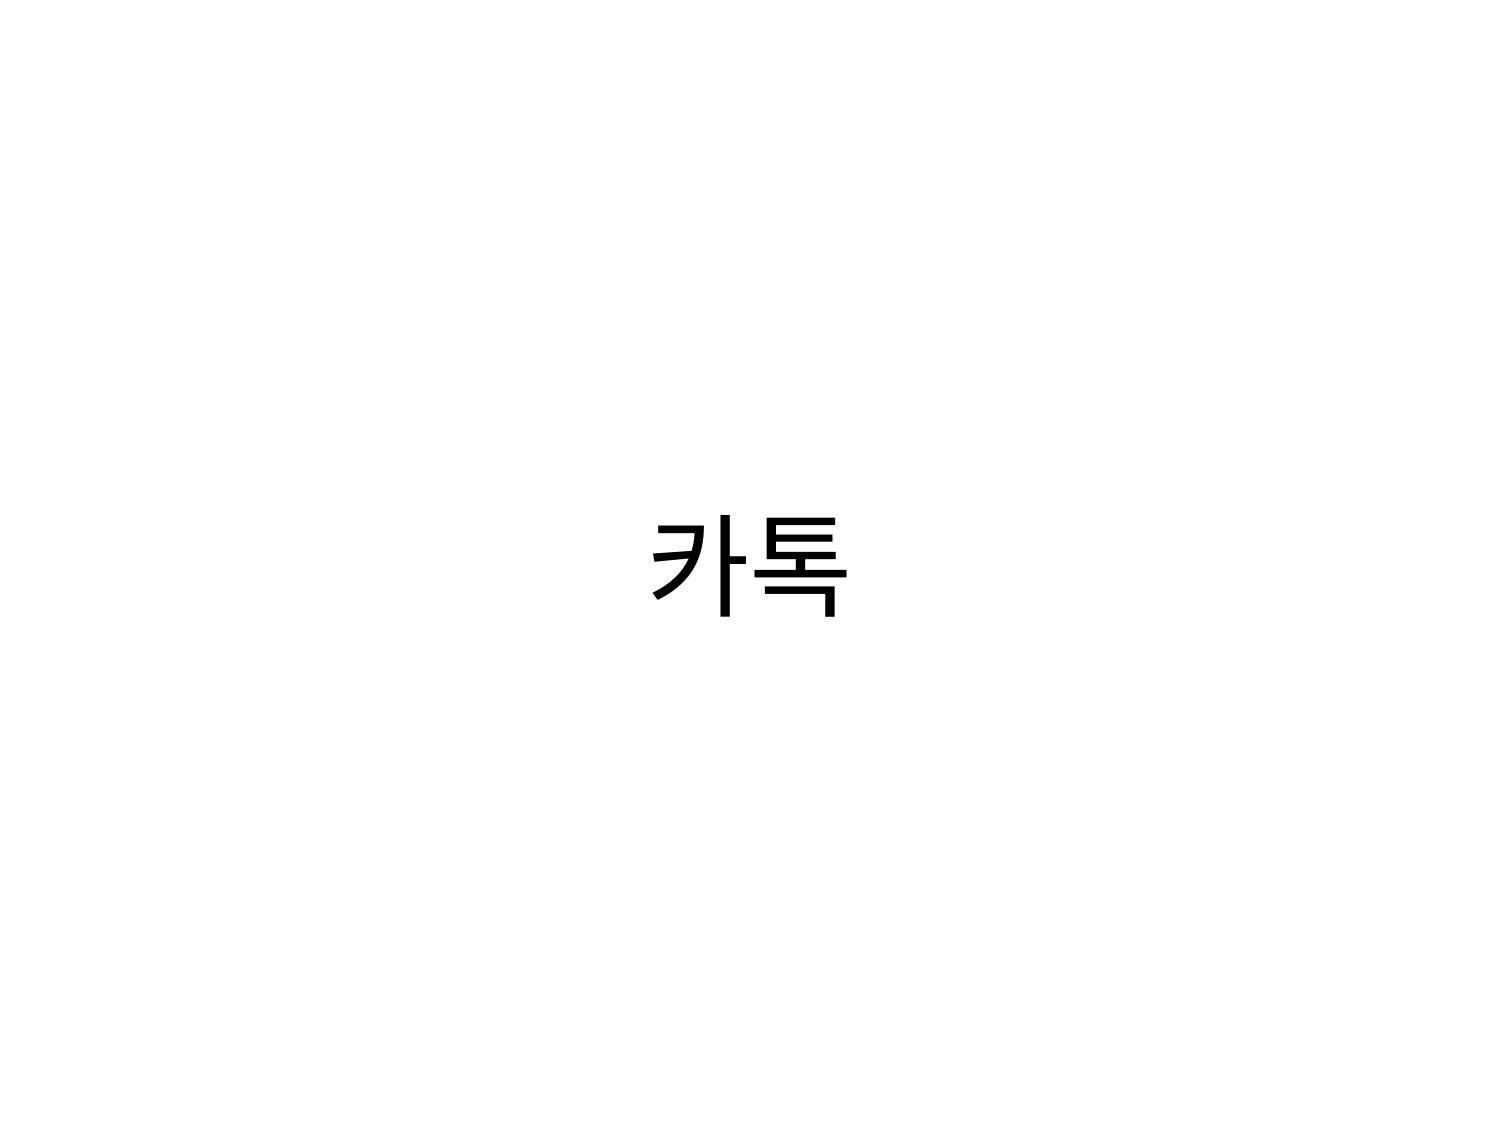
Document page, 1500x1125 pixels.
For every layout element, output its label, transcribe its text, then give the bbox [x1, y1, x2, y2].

text_box 카톡 [631, 488, 869, 639]
